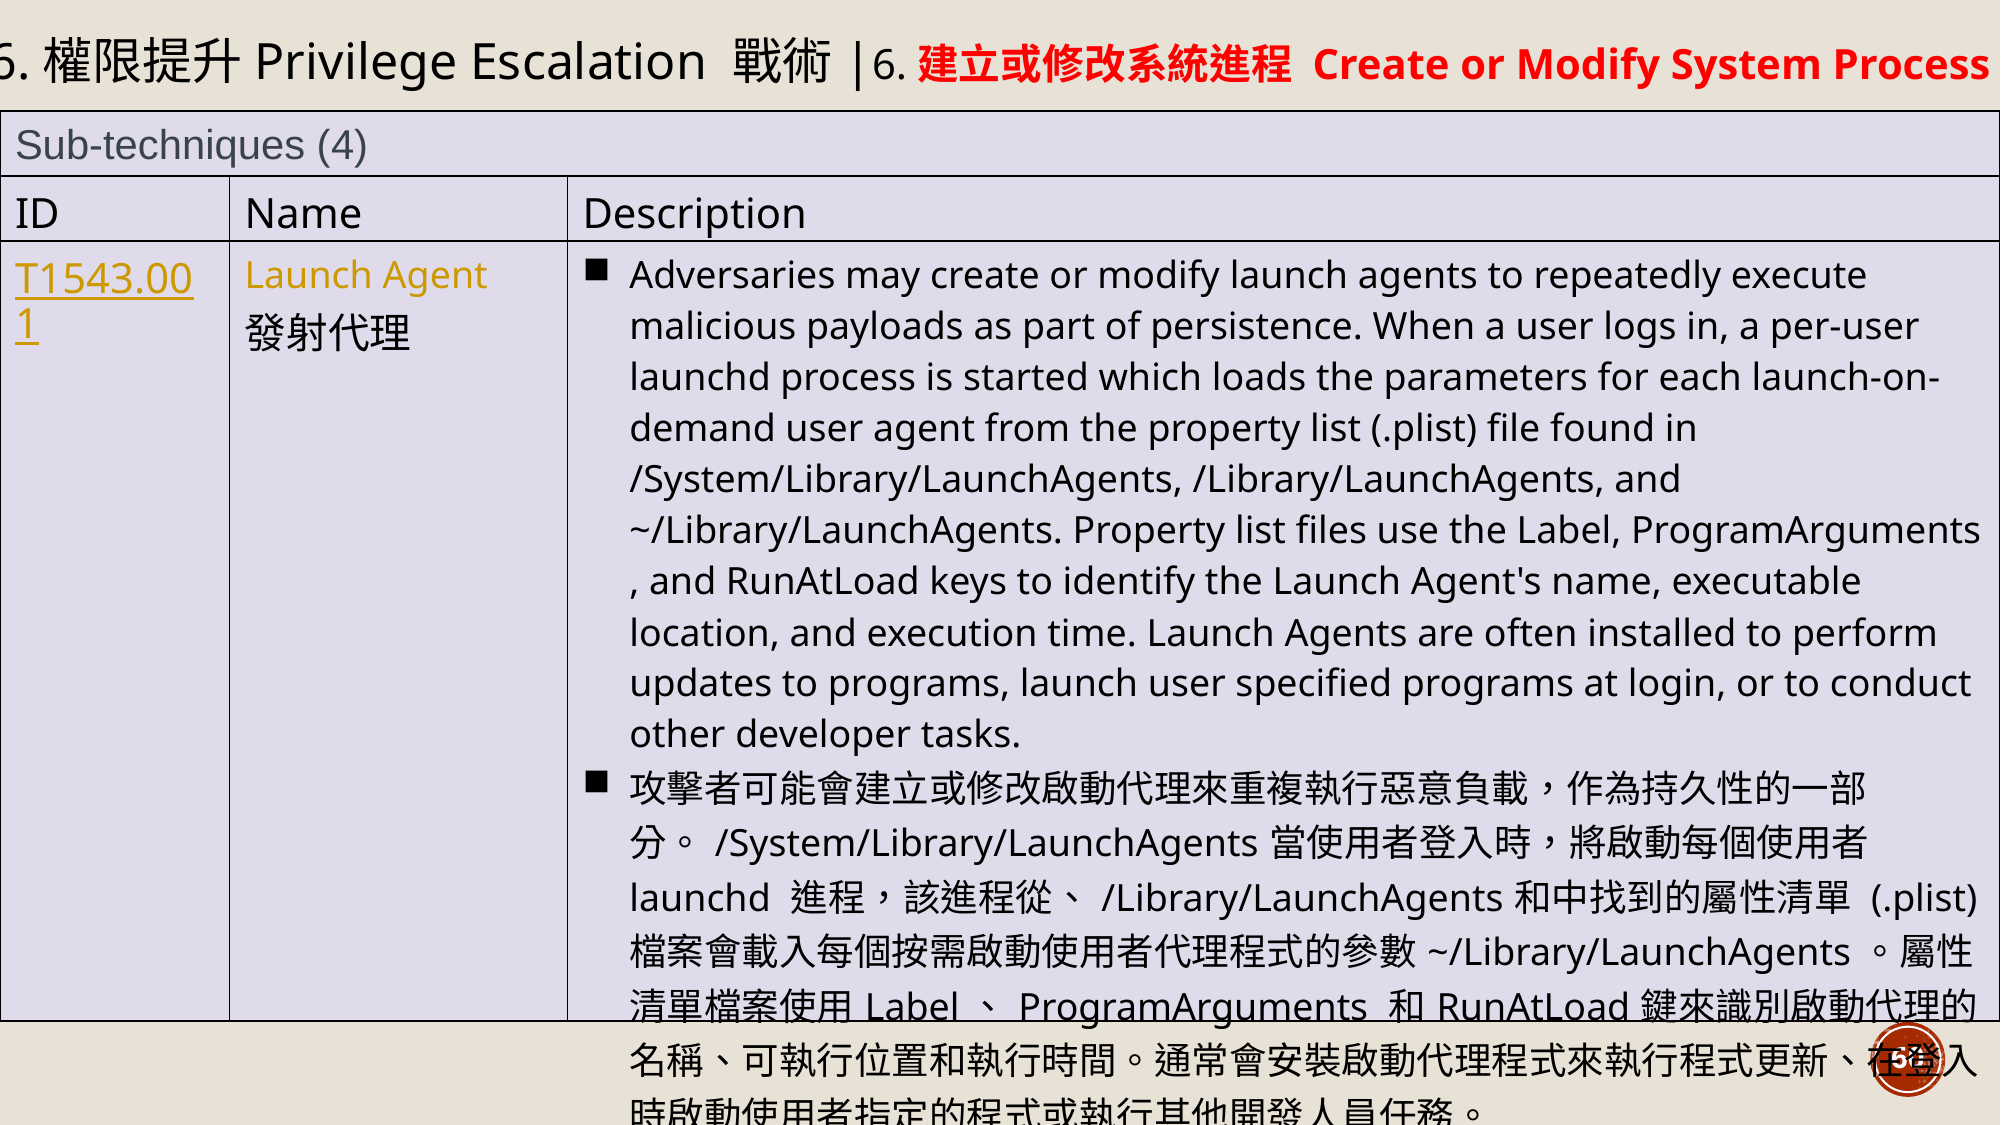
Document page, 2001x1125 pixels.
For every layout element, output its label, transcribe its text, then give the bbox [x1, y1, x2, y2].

table_header Sub-techniques (4) [1, 112, 1999, 175]
table_cell ID [1, 177, 229, 240]
table_cell Launch Agent 發射代理 [230, 242, 567, 1020]
slide_number 60 [1855, 1028, 1961, 1089]
text_box [600, 1022, 608, 1037]
text_box 6.權限提升Privilege Escalation 戰術|6.建立或修改系統進程 Create or Modify System Process (4)技術 [0, 22, 2000, 98]
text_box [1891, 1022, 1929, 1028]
table_cell Description [568, 177, 1999, 240]
table_cell Name [230, 177, 567, 240]
table_cell Adversaries may create or modify launch agents to repeatedly execute malicious payloads as part of persistence. When a user logs in, a per-user launchd process is started which loads the parameters for each launch-on-demand user agent from the property list (.plist) file found in /System/Library/LaunchAgents, /Library/LaunchAgents, and ~/Library/LaunchAgents. Property list files use the Label, ProgramArguments , and RunAtLoad keys to identify the Launch Agent's name, executable location, and execution time. Launch Agents are often installed to perform updates to programs, launch user specified programs at login, or to conduct other developer tasks. 攻擊者可能會建立或修改啟動代理來重複執行惡意負載，作為持久性的一部分。/System/Library/LaunchAgents當使用者登入時，將啟動每個使用者 launchd 進程，該進程從、/Library/LaunchAgents和中找到的屬性清單 (.plist) 檔案會載入每個按需啟動使用者代理程式的參數~/Library/LaunchAgents。屬性清單檔案使用Label、ProgramArguments 和RunAtLoad鍵來識別啟動代理的名稱、可執行位置和執行時間。通常會安裝啟動代理程式來執行程式更新、在登入時啟動使用者指定的程式或執行其他開發人員任務。 [568, 242, 1999, 1020]
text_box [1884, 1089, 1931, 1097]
table_cell T1543.001 [1, 242, 229, 1020]
